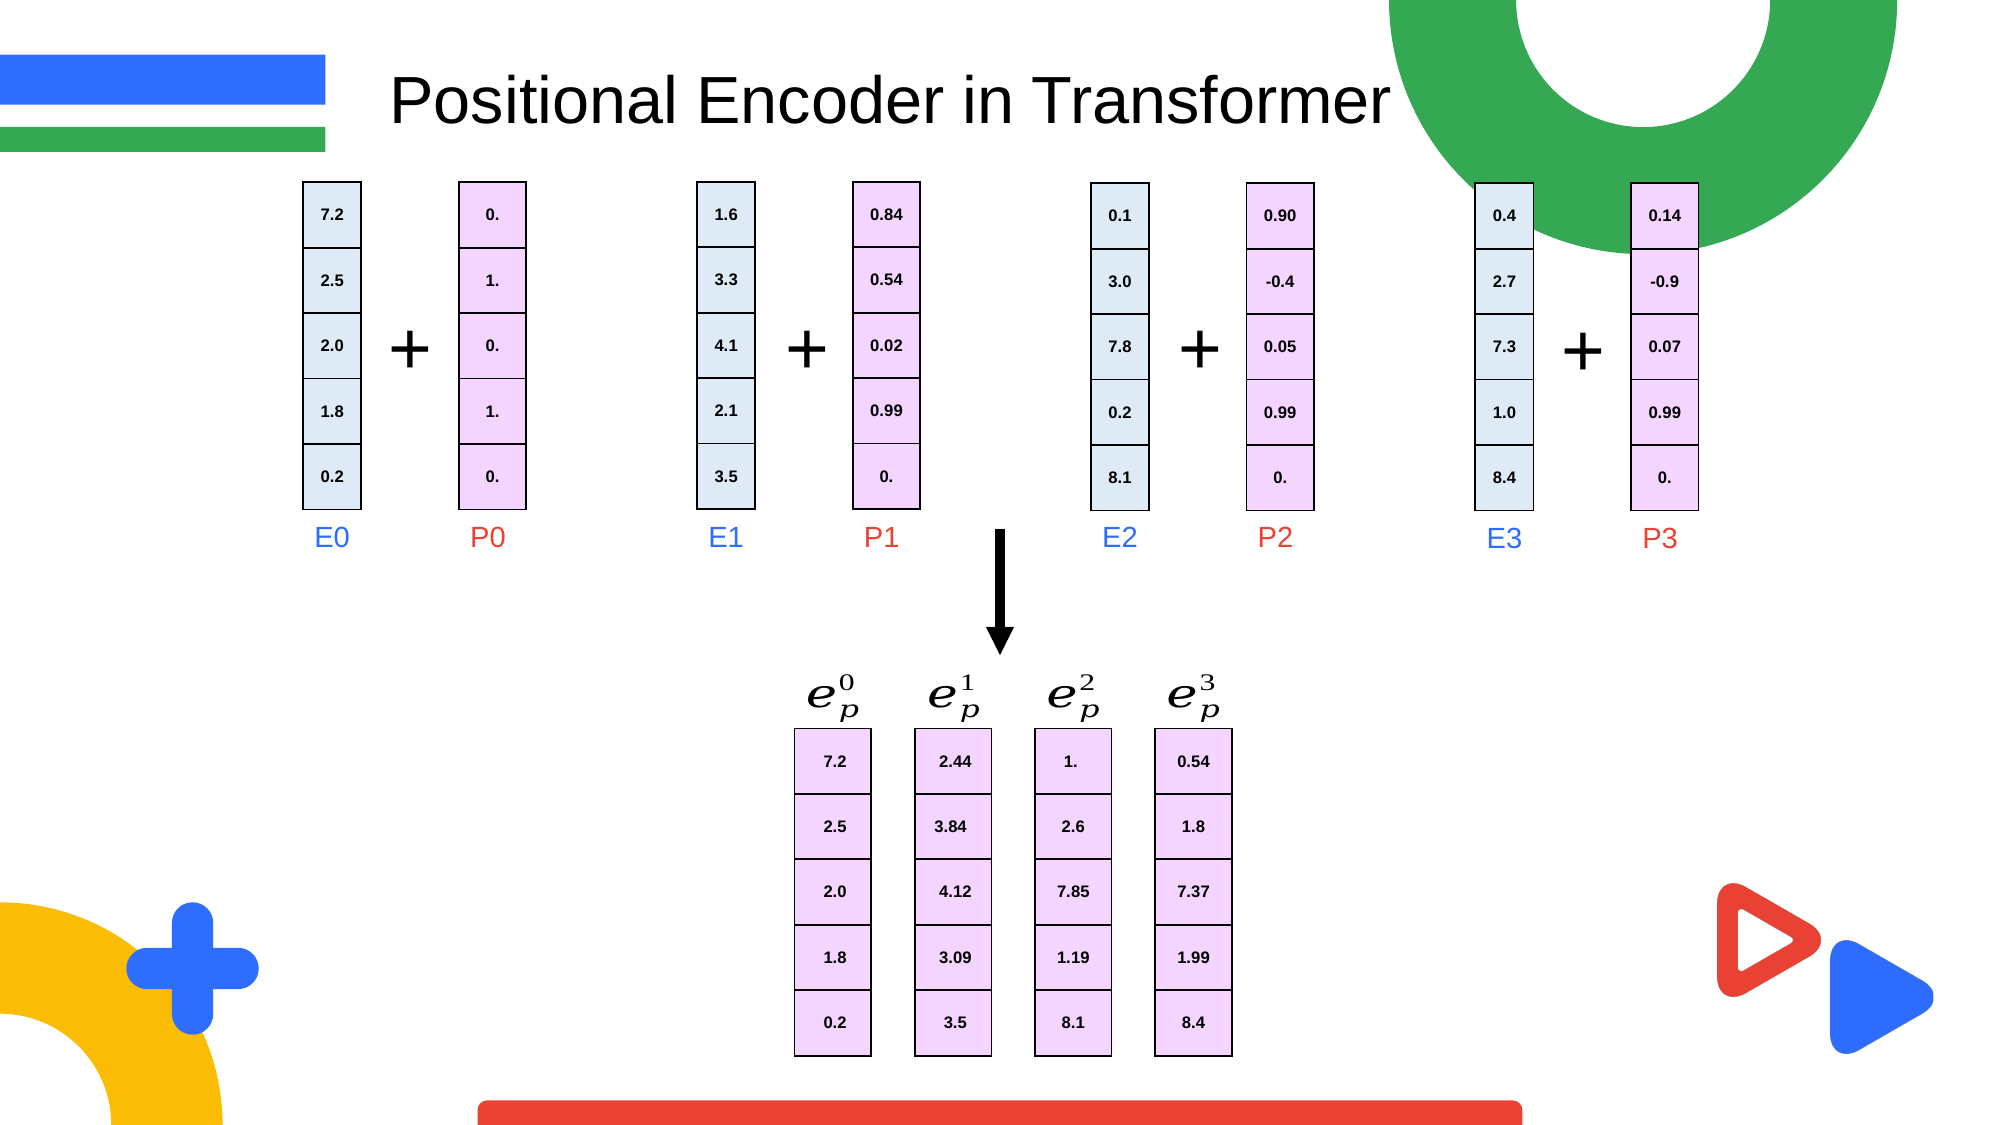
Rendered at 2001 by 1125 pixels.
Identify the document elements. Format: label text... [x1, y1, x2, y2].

table_cell 0.99 [854, 379, 919, 443]
table_cell 1.8 [1156, 795, 1231, 858]
table_cell 7.85 [1036, 860, 1111, 924]
table_cell 7.3 [1476, 315, 1532, 379]
table_header 0.90 [1247, 184, 1313, 248]
text_box E0 [293, 510, 371, 561]
table_cell 0.2 [1092, 380, 1148, 444]
table_cell -0.4 [1247, 250, 1313, 313]
table_cell -0.9 [1632, 250, 1698, 313]
table_cell 0. [1632, 446, 1698, 510]
table_header 1. [1036, 729, 1111, 793]
table_cell 3.3 [698, 248, 754, 312]
table_header 0.1 [1092, 184, 1148, 248]
table_cell 0. [1247, 446, 1313, 510]
table_cell 1.8 [304, 379, 360, 443]
table_cell 8.4 [1156, 991, 1231, 1055]
table_cell 2.1 [698, 379, 754, 443]
table_cell 4.1 [698, 314, 754, 377]
table_cell 1.99 [1156, 926, 1231, 989]
table_cell 1. [460, 249, 525, 312]
table_cell 7.37 [1156, 860, 1231, 924]
table_cell 0.54 [854, 248, 919, 312]
table_cell 4.12 [916, 860, 991, 924]
text_box E2 [1081, 510, 1159, 561]
table_cell 8.4 [1476, 446, 1533, 510]
text_box + [1532, 293, 1635, 399]
table_cell 2.6 [1036, 795, 1111, 858]
table_cell 3.0 [1092, 250, 1148, 313]
table_cell 2.5 [304, 249, 360, 312]
table_cell 1.8 [795, 926, 870, 989]
table_header 1.6 [698, 183, 754, 246]
table_cell 7.8 [1092, 315, 1148, 379]
table_cell 8.1 [1092, 446, 1148, 510]
table_cell 3.09 [916, 926, 991, 989]
table_cell 2.5 [795, 795, 870, 858]
table_cell 0. [462, 314, 525, 378]
text_box + [756, 292, 859, 398]
table_header 0.84 [854, 183, 919, 246]
table_cell 0.2 [795, 991, 870, 1055]
table_cell 3.5 [698, 444, 754, 508]
table_header 0.4 [1476, 184, 1533, 248]
table_cell 0.07 [1635, 315, 1698, 379]
table_cell 0. [854, 444, 919, 508]
table_header 0.54 [1156, 729, 1231, 793]
table_header 7.2 [795, 729, 870, 793]
table_cell 1. [460, 379, 525, 443]
text_box P0 [449, 510, 527, 561]
text_box + [358, 292, 462, 398]
table_cell 0. [460, 445, 525, 509]
picture [1830, 940, 1934, 1054]
table_cell 0.2 [304, 445, 360, 509]
table_cell 0.05 [1252, 315, 1313, 379]
table_cell 1.19 [1036, 926, 1111, 989]
text_box Positional Encoder in Transformer [374, 49, 1408, 145]
table_cell 2.0 [795, 860, 870, 924]
text_box E1 [687, 510, 765, 561]
table_cell 1.0 [1476, 380, 1533, 444]
table_header 0. [460, 183, 525, 247]
table_cell 3.84 [916, 795, 991, 858]
table_cell 0.99 [1247, 380, 1313, 444]
table_cell 2.0 [304, 314, 358, 378]
table_cell 0.02 [859, 314, 919, 377]
table_header 2.44 [916, 729, 991, 793]
table_cell 2.7 [1476, 250, 1533, 313]
table_header 0.14 [1632, 184, 1698, 248]
picture [1717, 883, 1821, 997]
table_cell 0.99 [1632, 380, 1698, 444]
text_box E3 [1466, 511, 1543, 562]
text_box P3 [1621, 511, 1699, 562]
text_box P1 [843, 510, 921, 561]
text_box P2 [1237, 510, 1314, 561]
table_cell 3.5 [916, 991, 991, 1055]
table_header 7.2 [304, 183, 360, 247]
text_box + [1148, 292, 1252, 398]
table_cell 8.1 [1036, 991, 1111, 1055]
